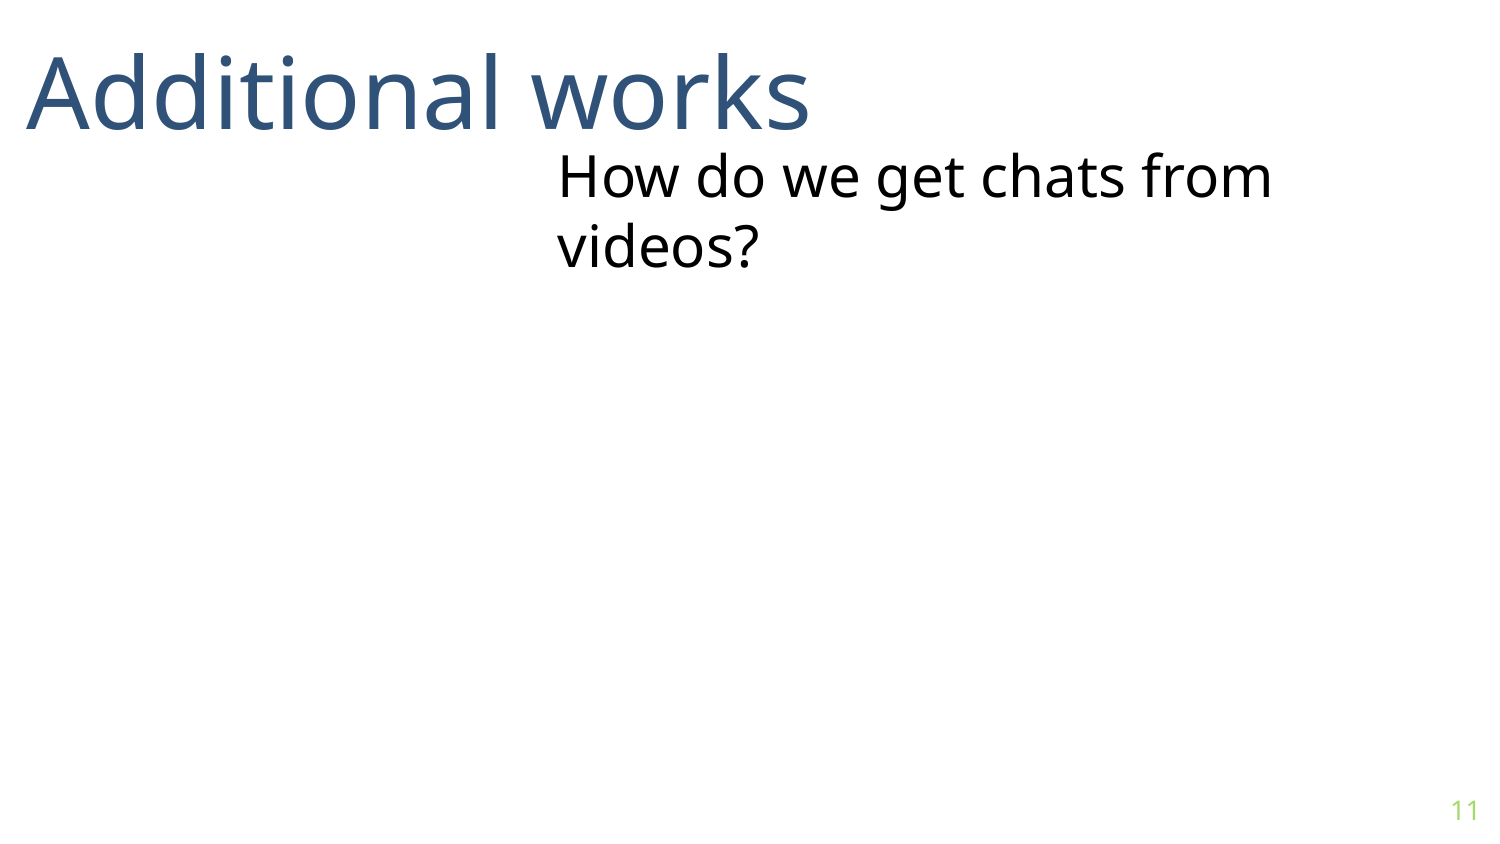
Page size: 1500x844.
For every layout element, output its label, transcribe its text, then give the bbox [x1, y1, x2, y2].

slide_number 11 [1391, 779, 1482, 844]
text_box Additional works [26, 8, 1060, 150]
text_box How do we get chats from videos? [543, 131, 1482, 218]
